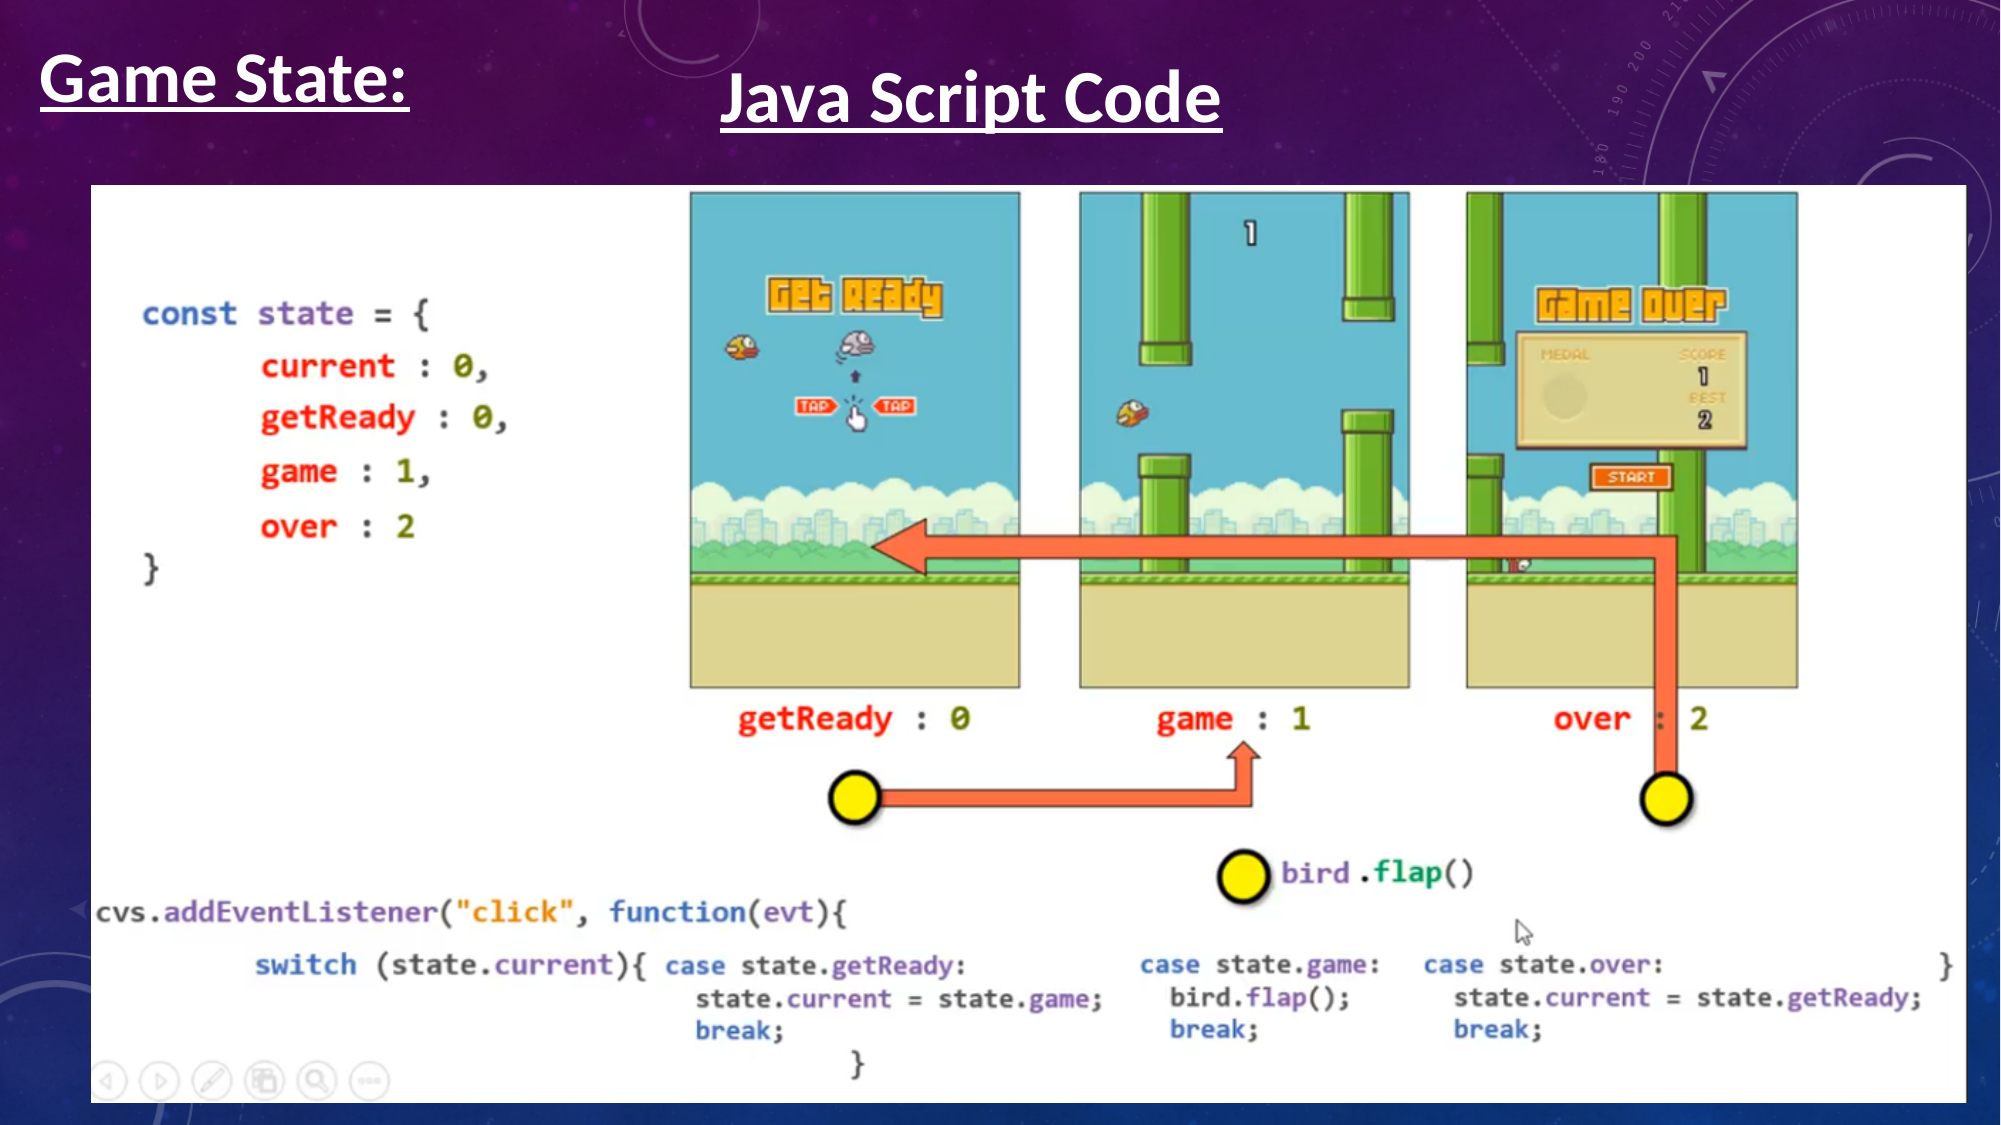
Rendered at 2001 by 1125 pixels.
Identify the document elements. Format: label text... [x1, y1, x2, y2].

text_box Java Script Code [705, 40, 1295, 146]
picture [0, 0, 2001, 1125]
text_box Game State: [24, 22, 706, 126]
